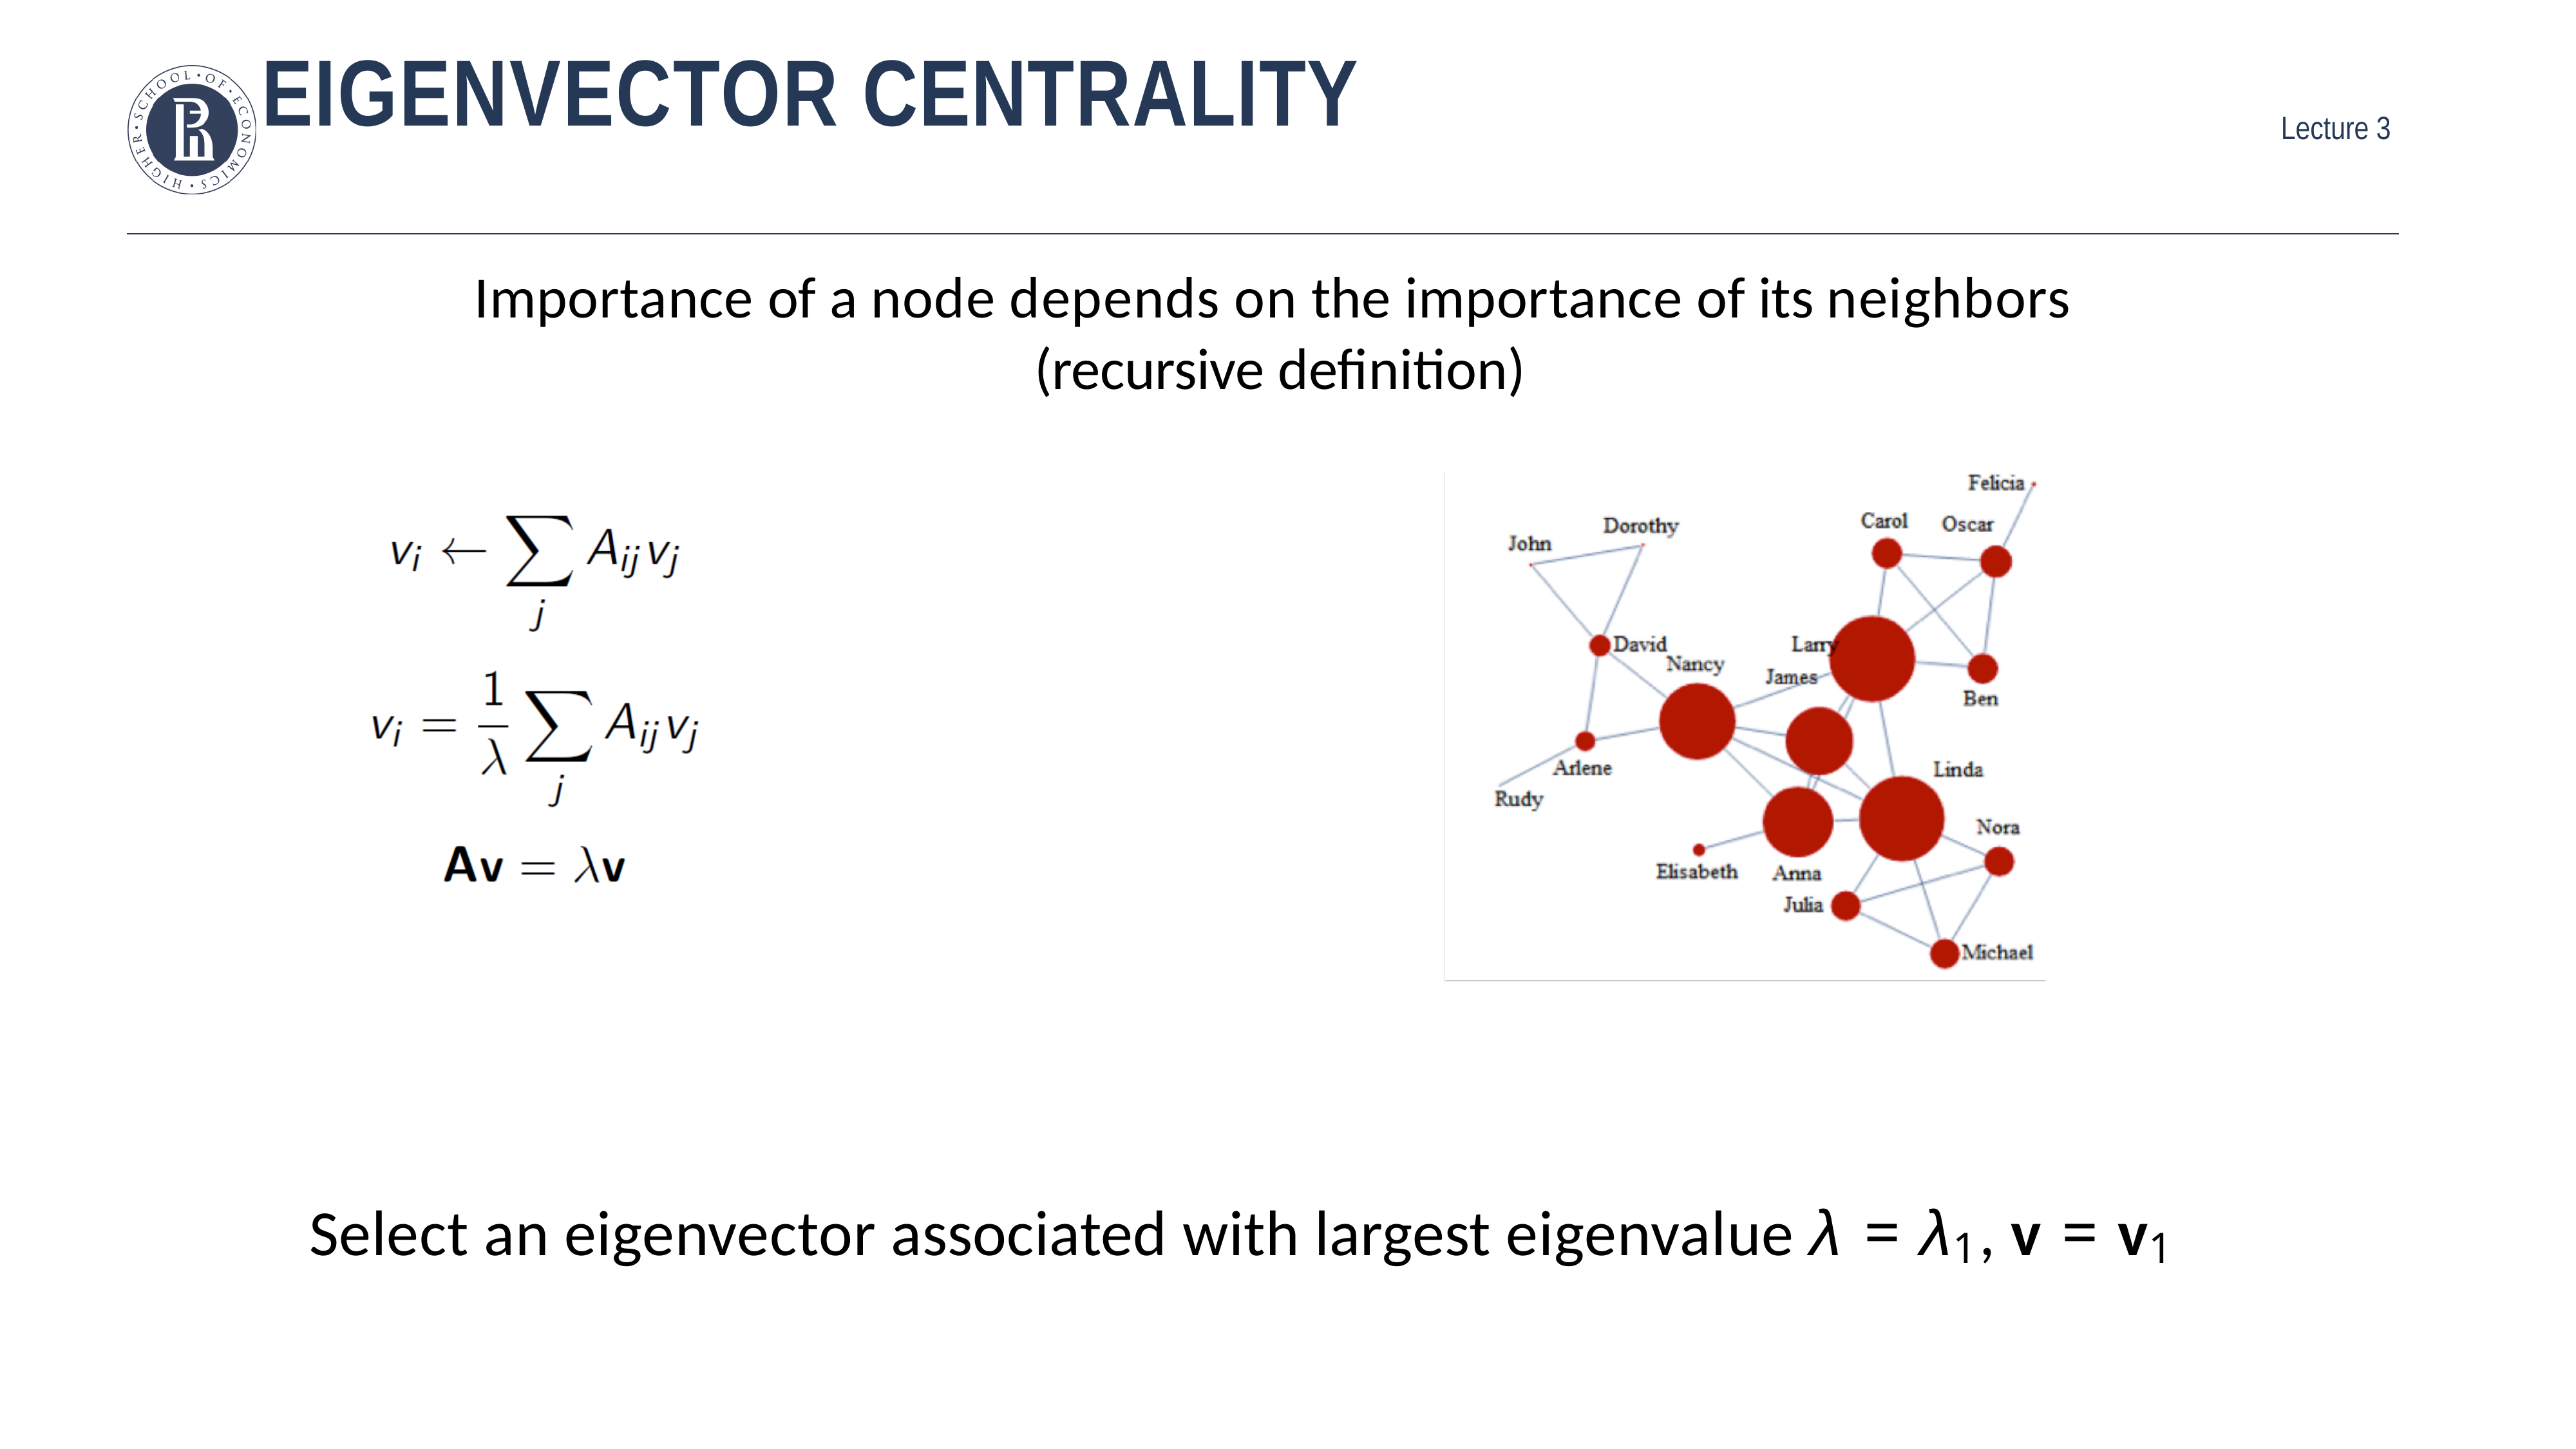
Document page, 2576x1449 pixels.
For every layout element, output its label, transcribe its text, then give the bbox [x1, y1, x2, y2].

text_box Importance of a node depends on the importance of its neighbors (recursive definition) [468, 255, 2075, 401]
text_box [1443, 471, 2047, 982]
title Eigenvector centrality [256, 0, 1906, 210]
picture [357, 475, 711, 903]
picture [128, 65, 256, 194]
text_box Select an eigenvector associated with largest eigenvalue λ = λ1, v = v1 [256, 1178, 2205, 1276]
